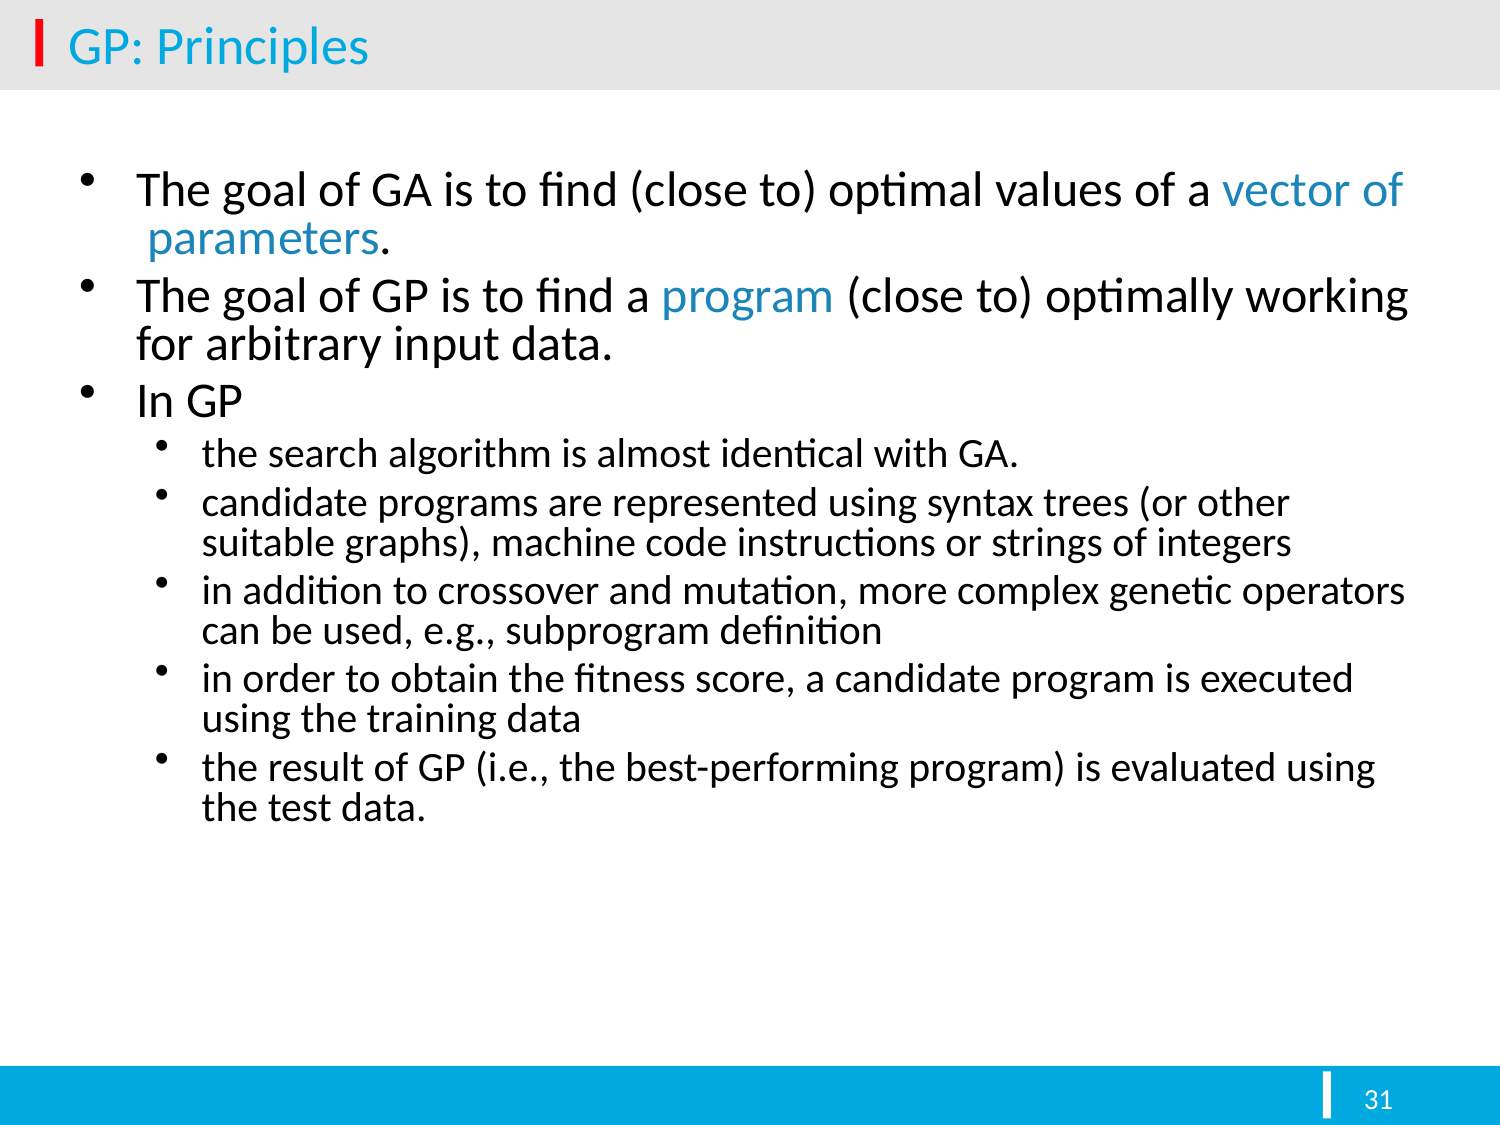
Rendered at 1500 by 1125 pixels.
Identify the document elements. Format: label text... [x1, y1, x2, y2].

slide_number 31 [1348, 1072, 1485, 1125]
title GP: Principles [53, 18, 1500, 68]
text_box The goal of GA is to find (close to) optimal values of a vector of parameters. The goal of GP is to find a program (close to) optimally working for arbitrary input data. In GP the search algorithm is almost identical with GA. candidate programs are represented using syntax trees (or other suitable graphs), machine code instructions or strings of integers in addition to crossover and mutation, more complex genetic operators can be used, e.g., subprogram definition in order to obtain the fitness score, a candidate program is executed using the training data the result of GP (i.e., the best-performing program) is evaluated using the test data. [64, 160, 1426, 1059]
